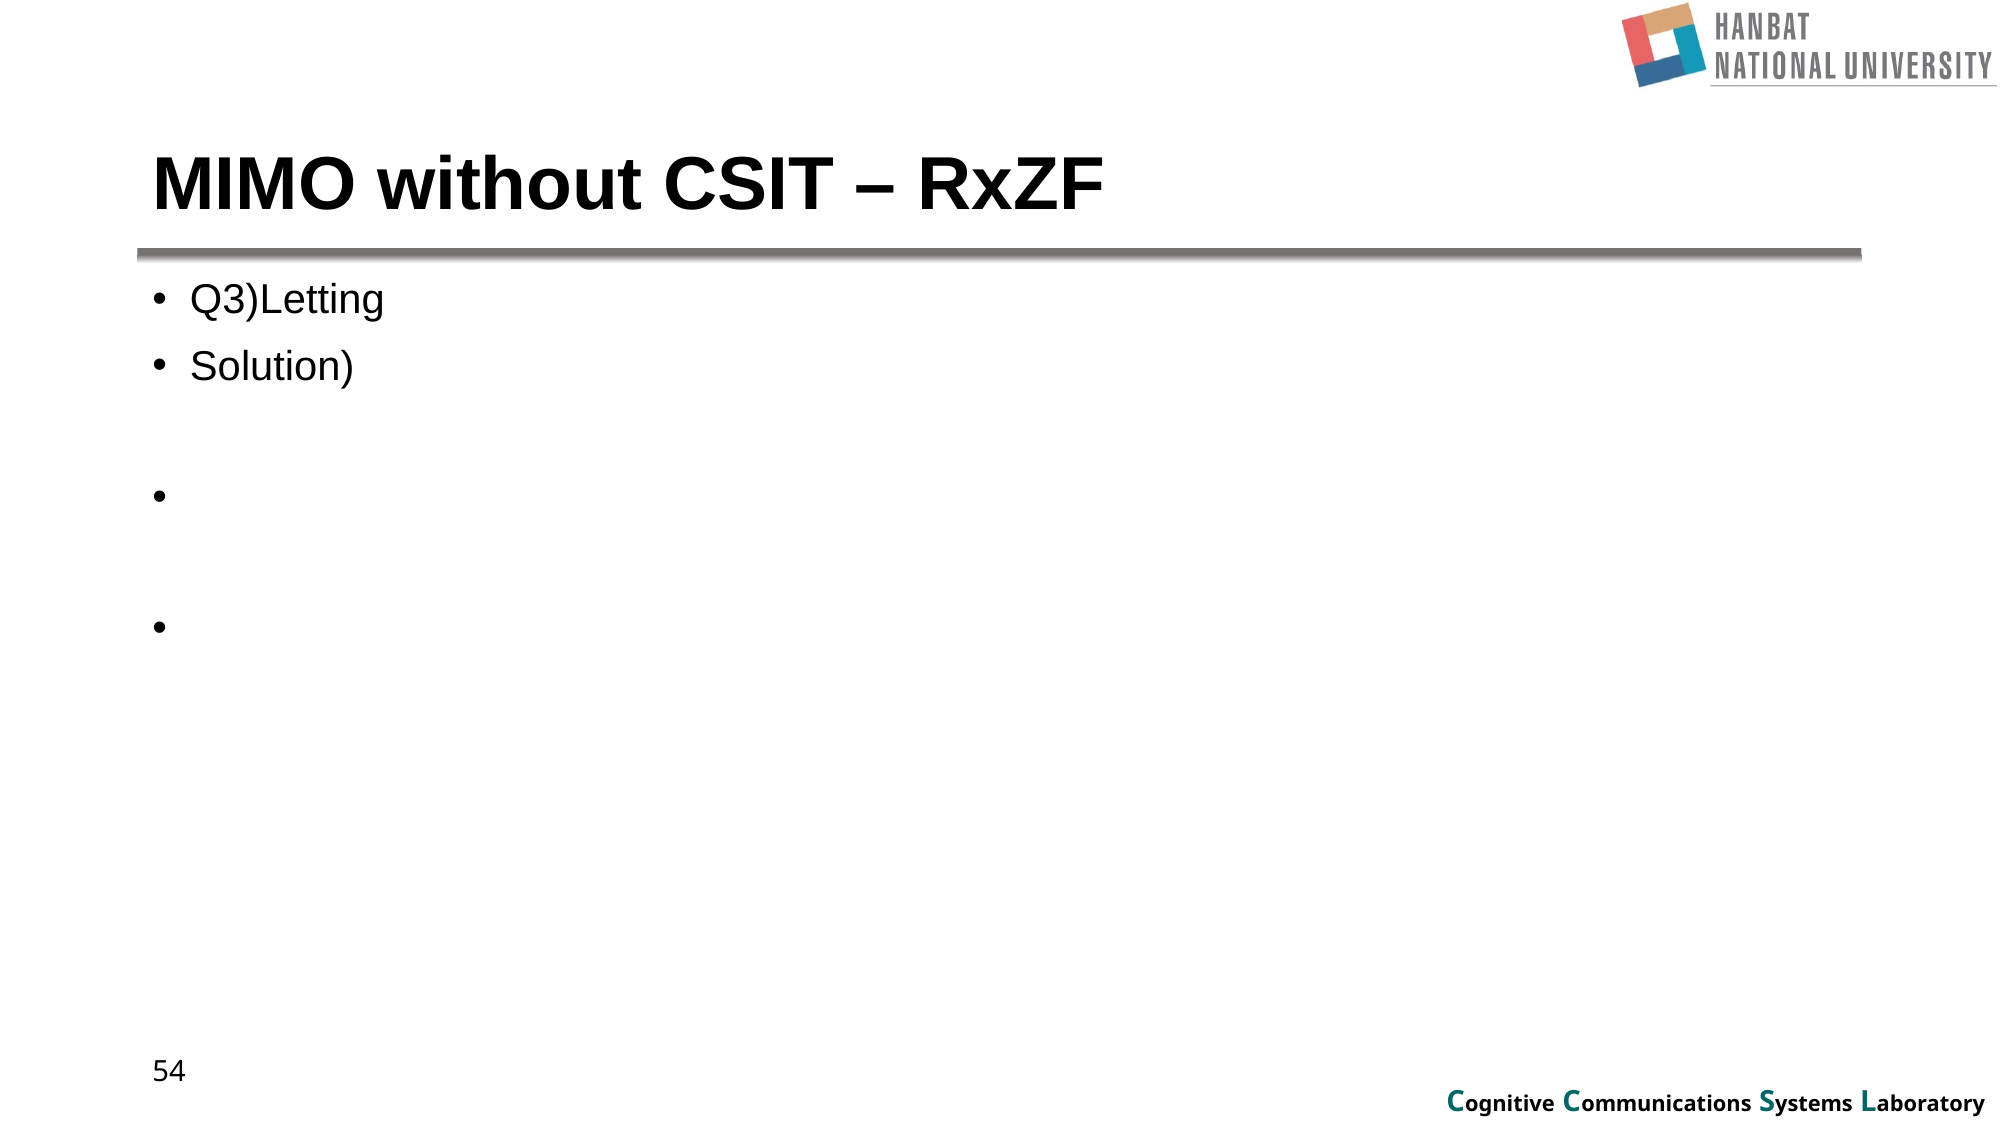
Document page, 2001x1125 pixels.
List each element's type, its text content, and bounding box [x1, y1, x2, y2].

picture [1621, 2, 1998, 90]
slide_number 54 [137, 1042, 357, 1103]
title MIMO without CSIT – RxZF [137, 129, 1863, 242]
